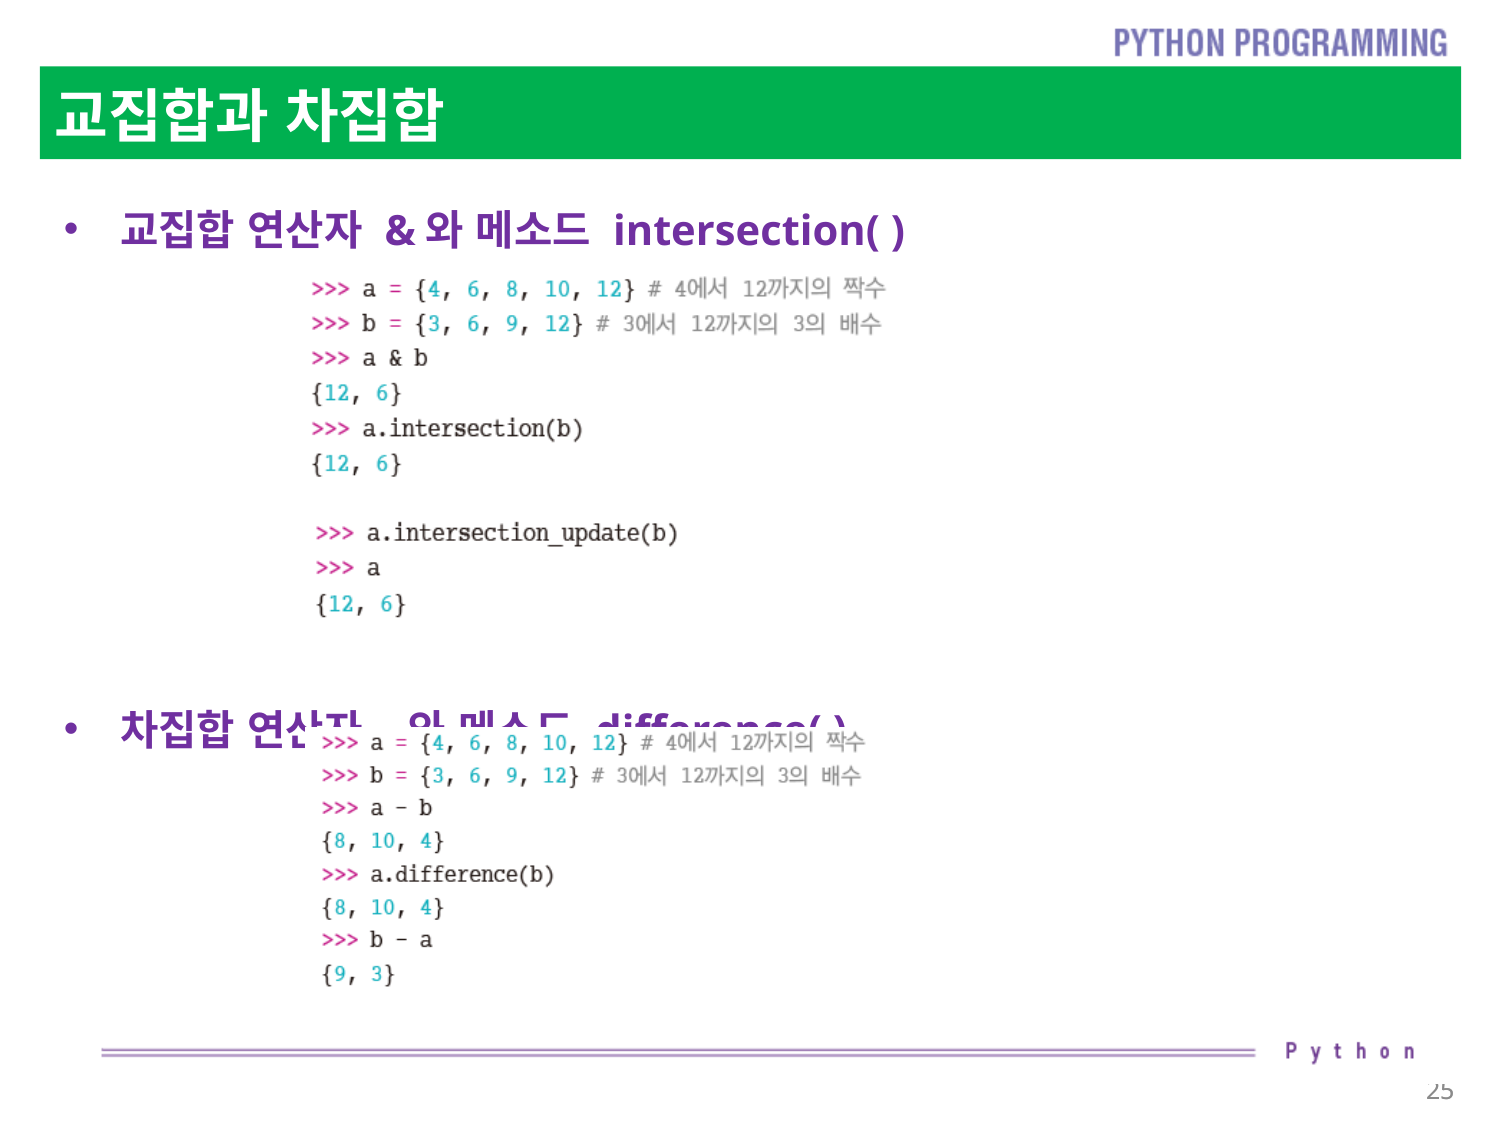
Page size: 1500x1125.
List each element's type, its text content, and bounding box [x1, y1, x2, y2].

picture [298, 501, 685, 626]
picture [1106, 13, 1462, 66]
list 교집합 연산자 &와 메소드 intersection( ) 차집합 연산자 -와 메소드 difference( ) [48, 195, 1461, 1041]
picture [298, 265, 905, 487]
picture [18, 1020, 1483, 1084]
picture [305, 727, 882, 993]
slide_number 25 [1119, 1071, 1470, 1112]
title 교집합과 차집합 [39, 76, 1444, 152]
